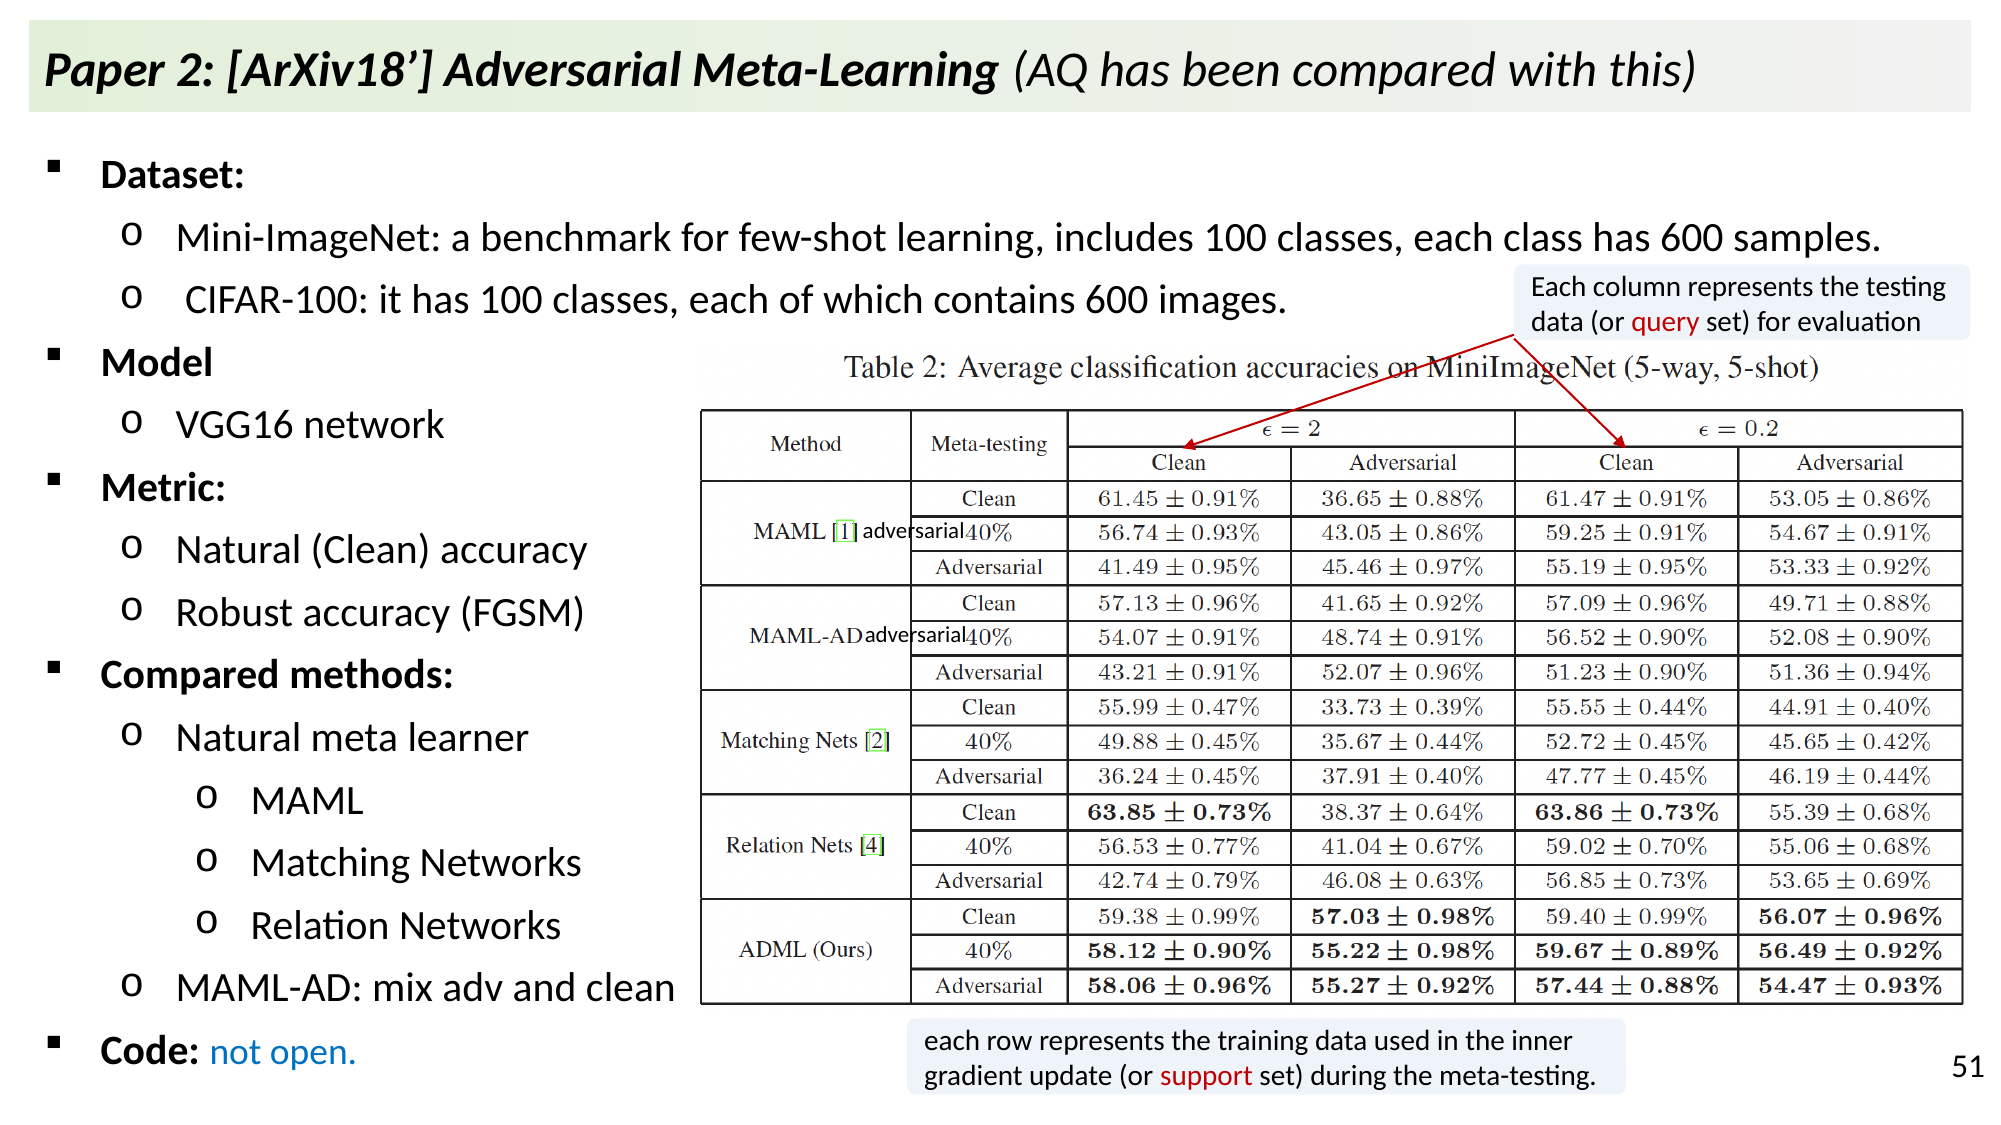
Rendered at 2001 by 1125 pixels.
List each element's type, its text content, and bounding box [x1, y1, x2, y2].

picture [692, 340, 1971, 1017]
text_box Dataset: Mini-ImageNet: a benchmark for few-shot learning, includes 100 classes, each class has 600 samples. CIFAR-100: it has 100 classes, each of which contains 600 images. Model VGG16 network Metric: Natural (Clean) accuracy Robust accuracy (FGSM) Compared methods: Natural meta learner MAML Matching Networks Relation Networks MAML-AD: mix adv and clean Code: not open. [29, 139, 1971, 1080]
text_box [1182, 334, 1514, 449]
text_box [29, 20, 1971, 28]
text_box Each column represents the testing data (or query set) for evaluation [1512, 263, 1972, 340]
text_box [29, 104, 1971, 112]
slide_number 51 [1863, 1034, 2000, 1095]
text_box each row represents the training data used in the inner gradient update (or support set) during the meta-testing. [905, 1017, 1628, 1096]
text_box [1513, 338, 1626, 449]
text_box Paper 2: [ArXiv18’] Adversarial Meta-Learning (AQ has been compared with this) [29, 28, 1971, 104]
